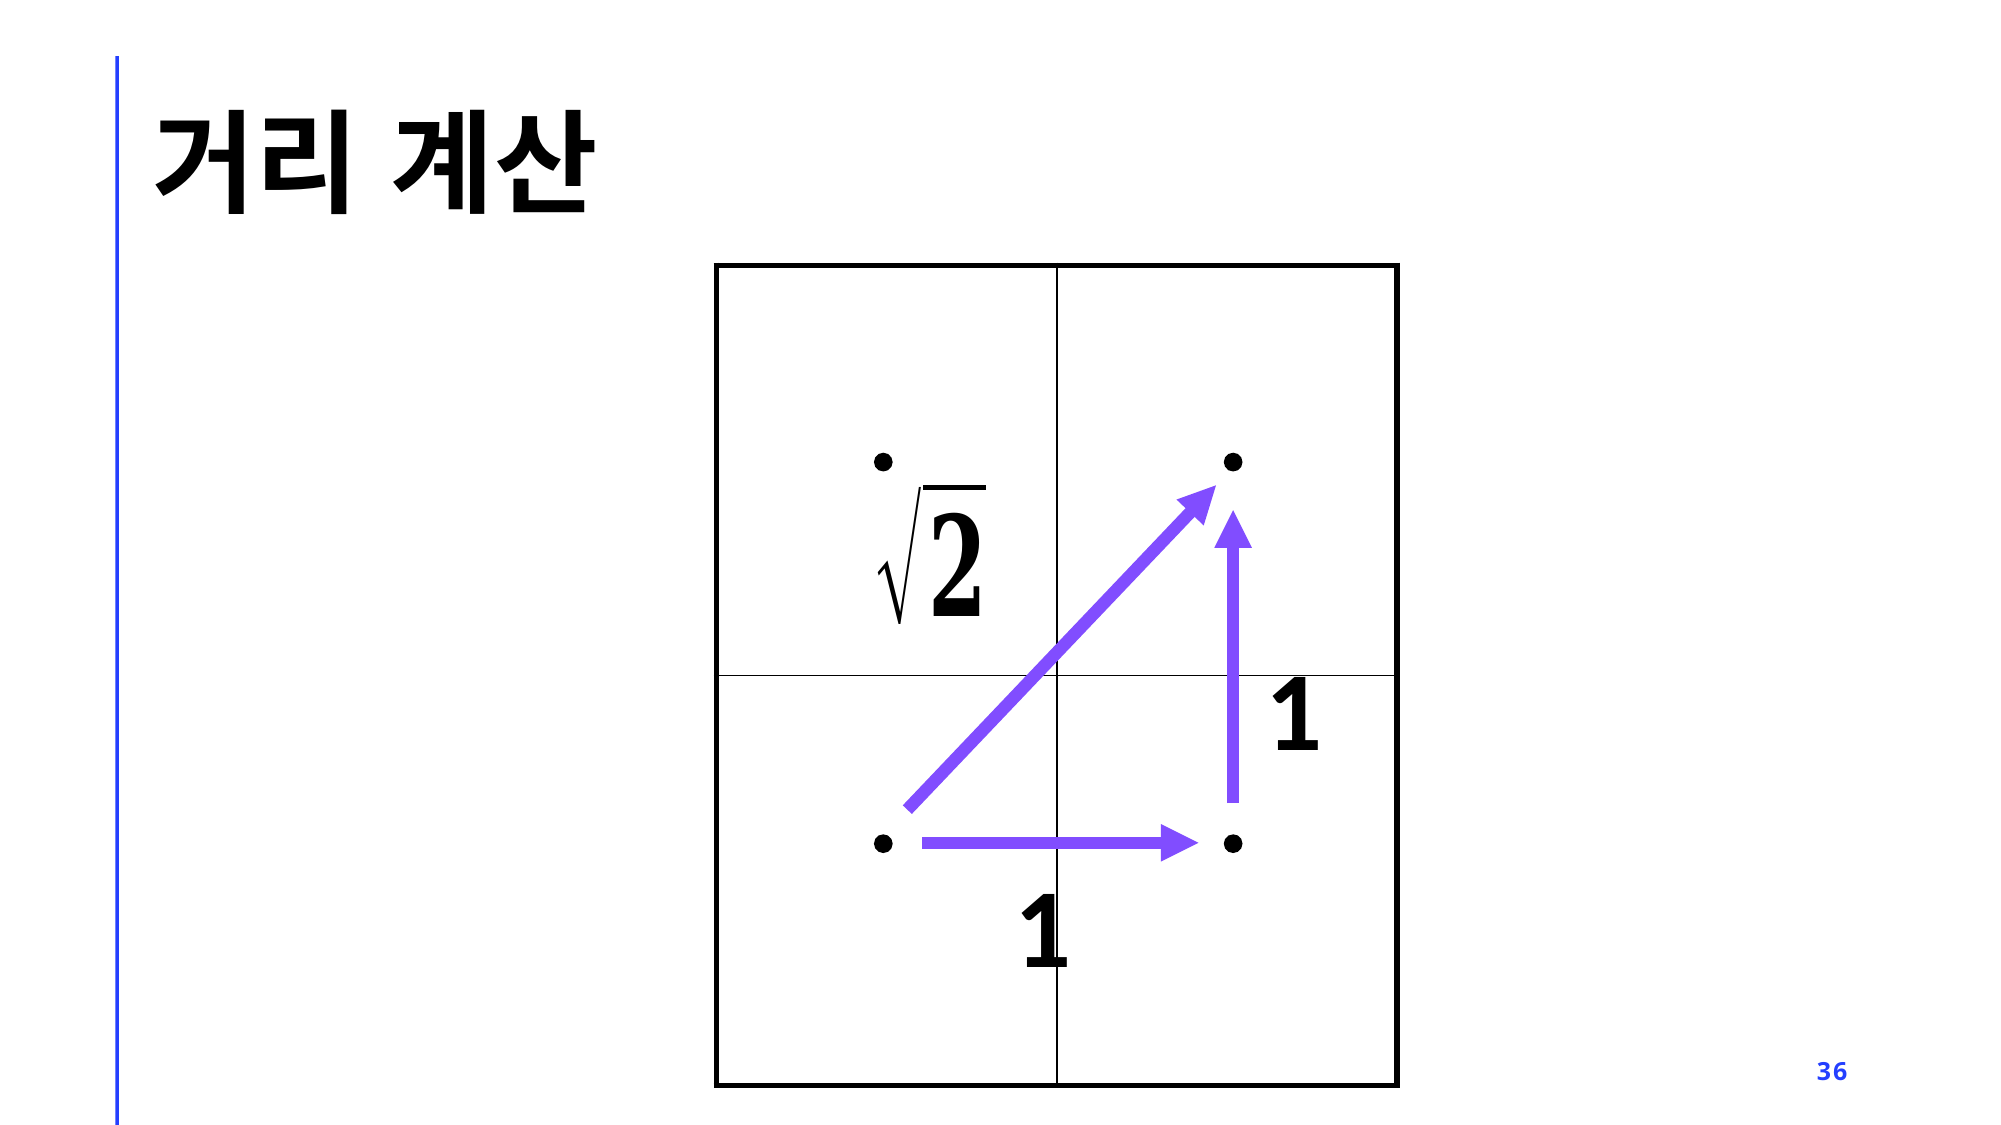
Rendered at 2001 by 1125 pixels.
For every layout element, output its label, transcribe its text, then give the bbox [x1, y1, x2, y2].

table_header [1058, 268, 1394, 675]
slide_number 36 [1412, 1042, 1863, 1103]
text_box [874, 476, 1217, 810]
title 거리 계산 [137, 59, 1863, 278]
text_box [1223, 834, 1243, 854]
table_cell [1058, 676, 1394, 1083]
table_header [719, 268, 1056, 675]
table_cell [719, 676, 1056, 1083]
text_box [1223, 452, 1243, 472]
text_box [873, 452, 893, 472]
text_box [873, 834, 893, 854]
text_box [921, 842, 1199, 1000]
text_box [1233, 510, 1321, 804]
